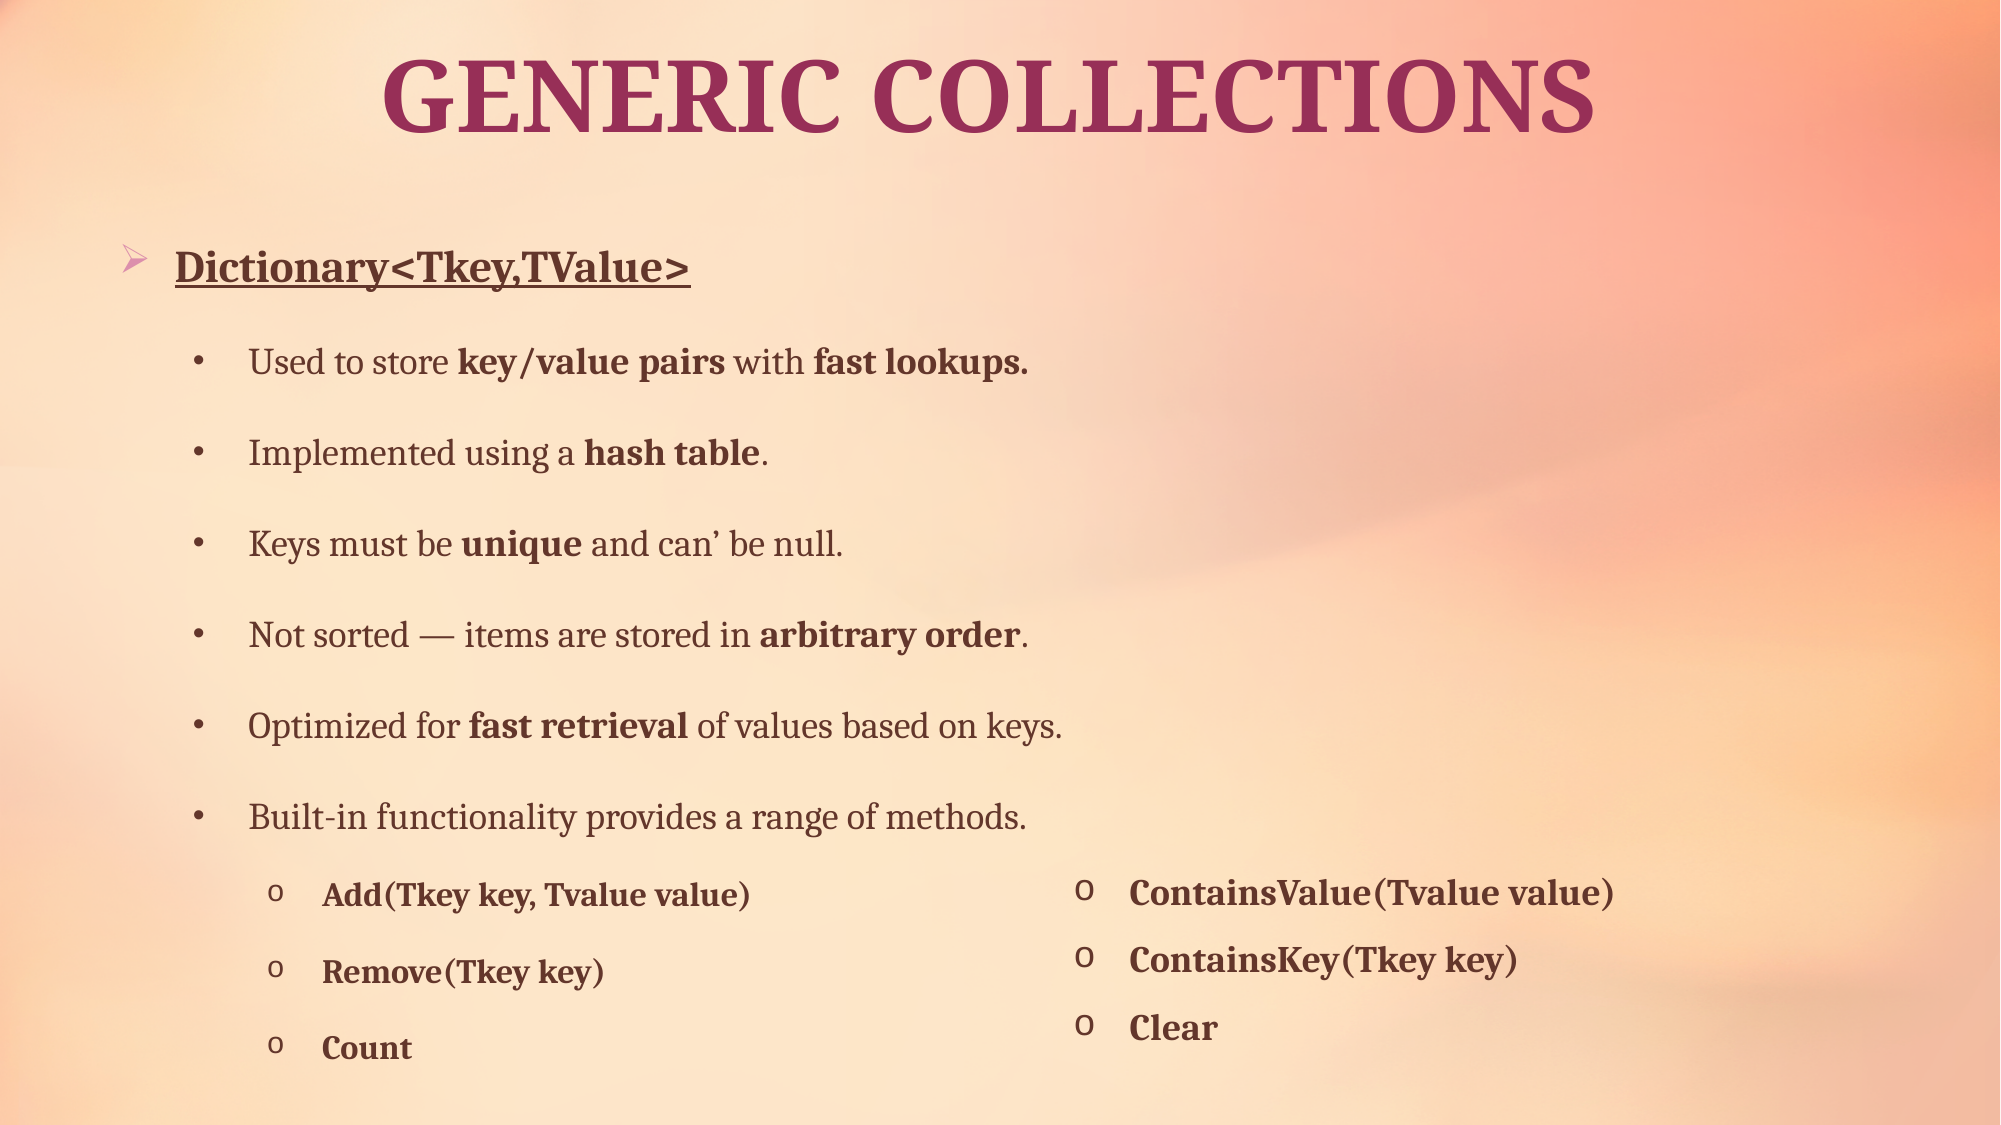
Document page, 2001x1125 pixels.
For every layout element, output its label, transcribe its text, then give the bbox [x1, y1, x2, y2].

title GENERIC COLLECTIONS [104, 0, 1875, 162]
text_box ContainsValue(Tvalue value) ContainsKey(Tkey key) Clear [908, 837, 1723, 1056]
list Dictionary<Tkey,TValue> Used to store key/value pairs with fast lookups. Implemented using a hash table. Keys must be unique and can’ be null. Not sorted — items are stored in arbitrary order. Optimized for fast retrieval of values based on keys. Built-in functionality provides a range of methods. Add(Tkey key, Tvalue value) Remove(Tkey key) Count [104, 202, 1890, 1084]
picture [0, 0, 2001, 1125]
